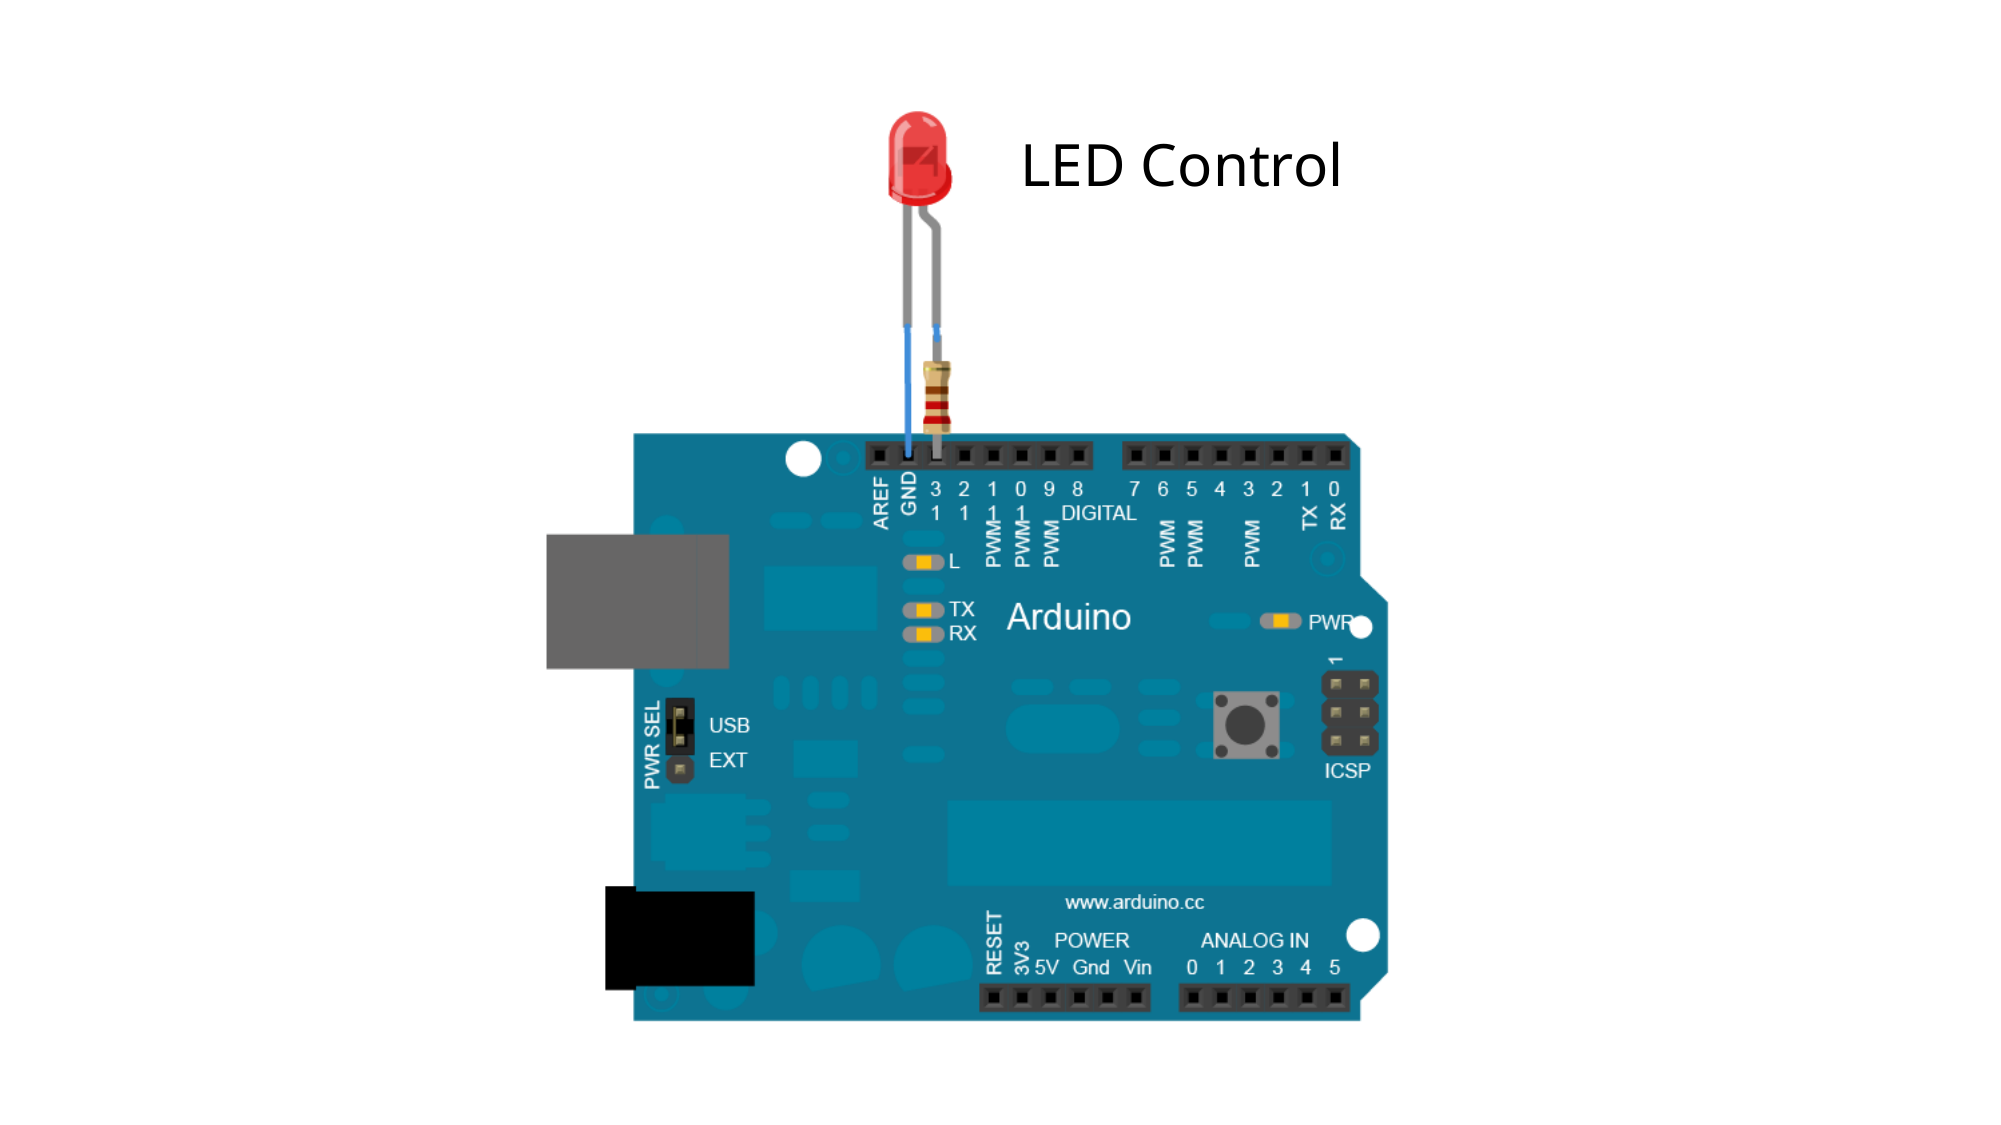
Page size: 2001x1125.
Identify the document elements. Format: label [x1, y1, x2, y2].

picture [520, 98, 1423, 1048]
